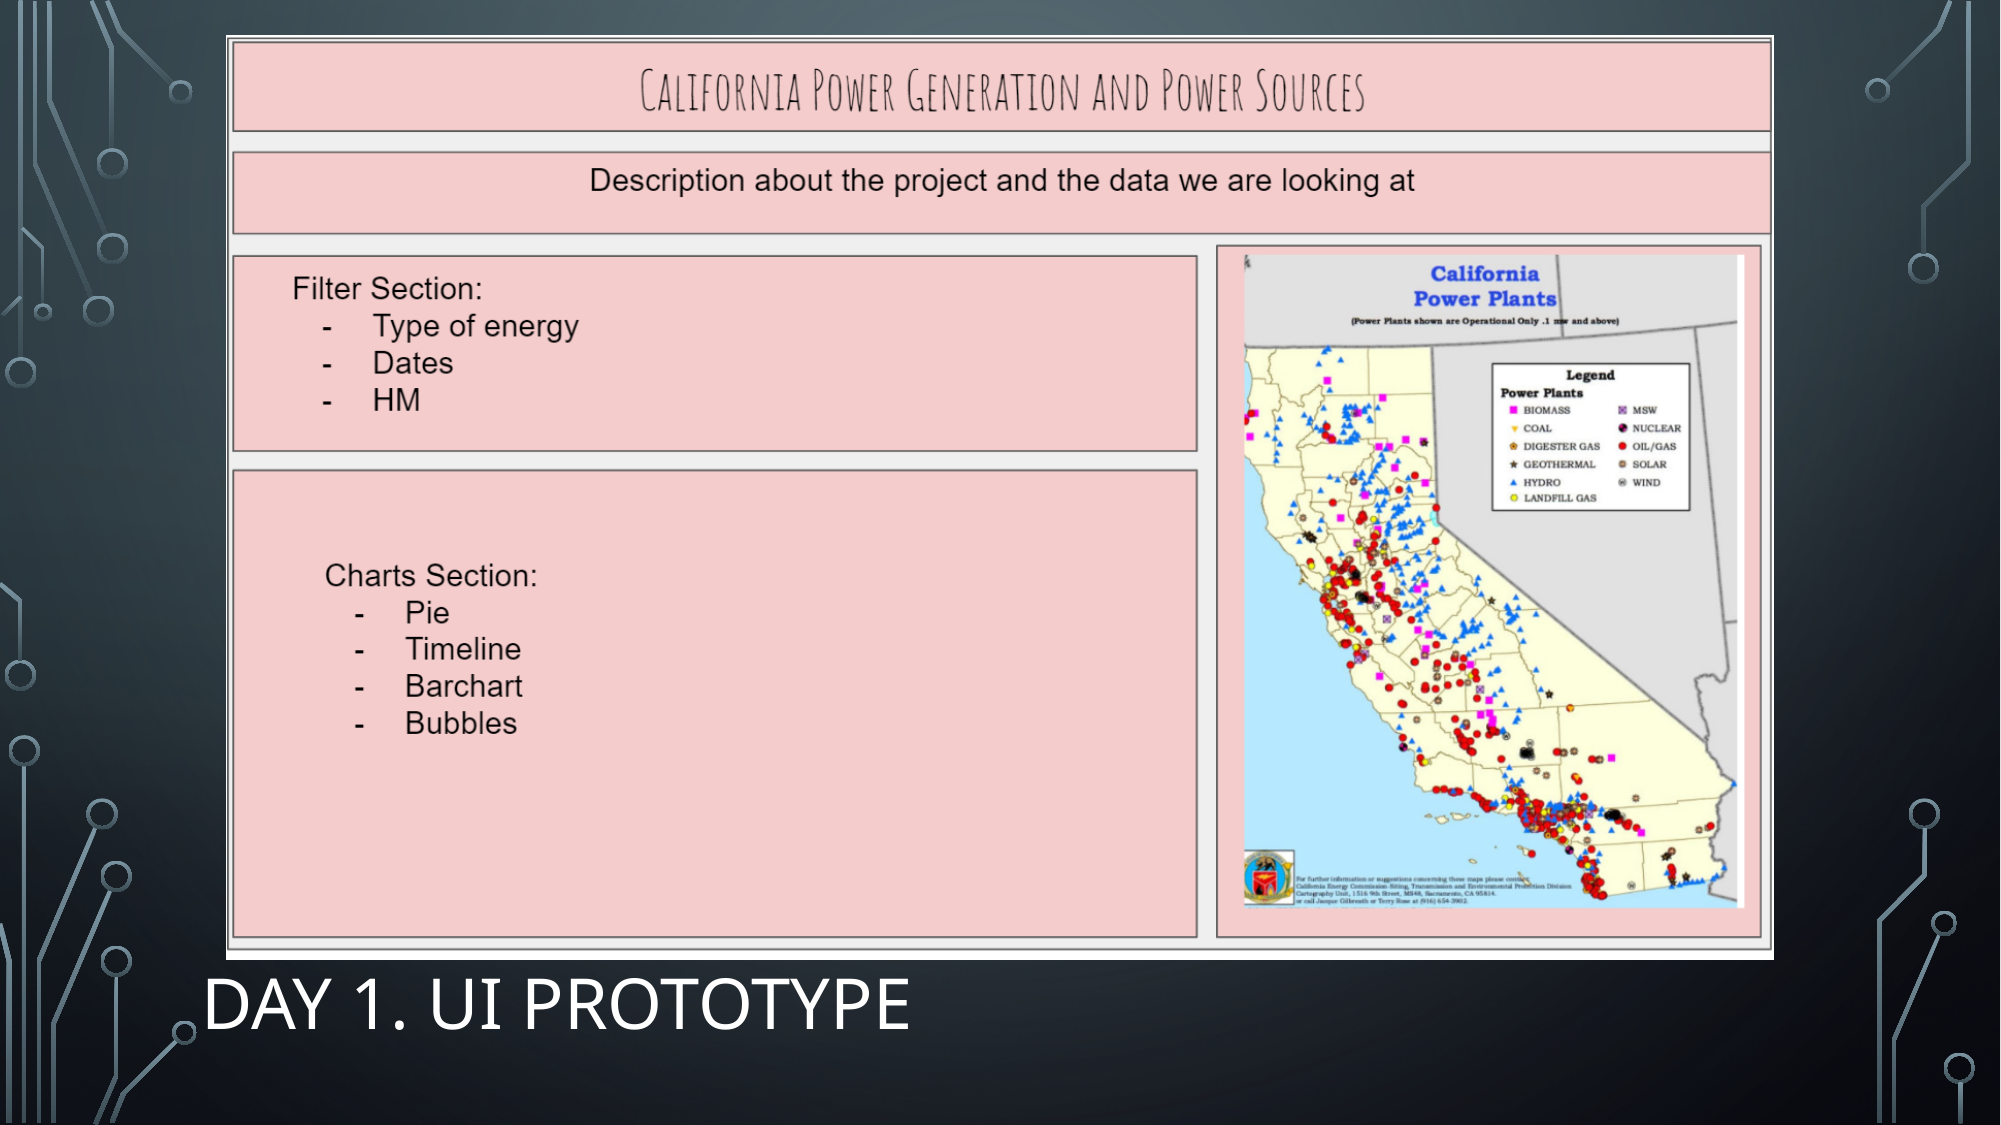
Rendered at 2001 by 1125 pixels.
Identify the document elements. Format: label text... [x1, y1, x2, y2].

picture [226, 35, 1774, 960]
text_box Day 1. UI PROTOTYPE [186, 961, 1813, 1053]
